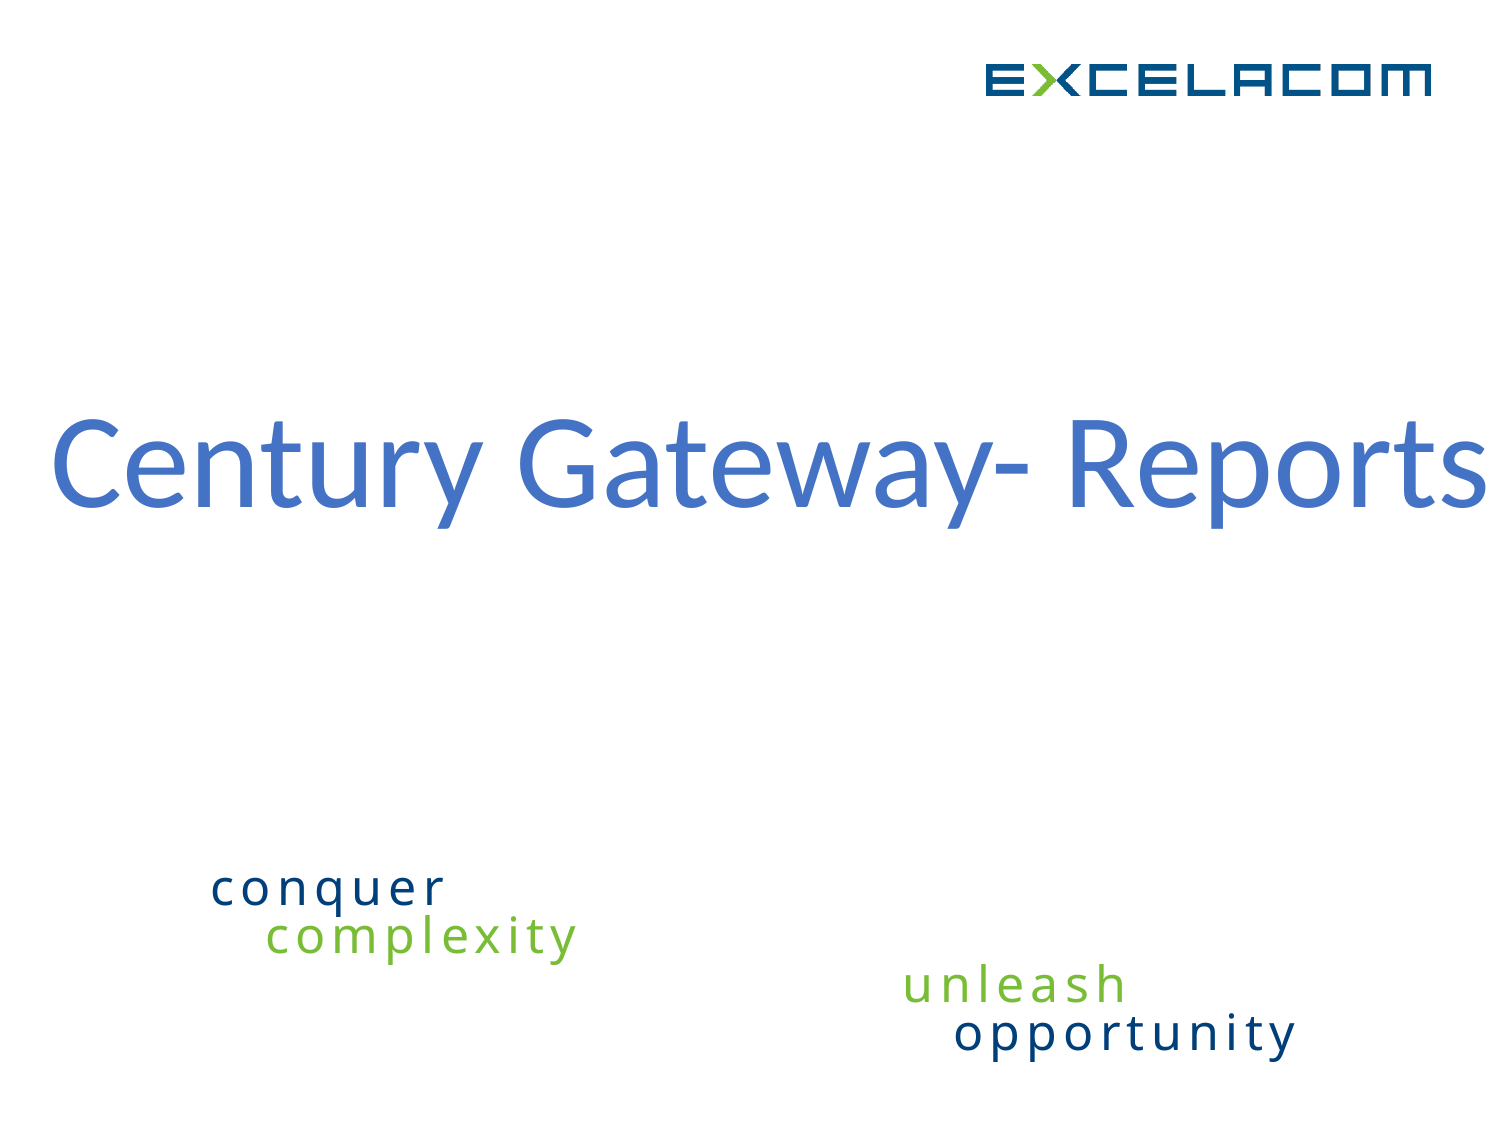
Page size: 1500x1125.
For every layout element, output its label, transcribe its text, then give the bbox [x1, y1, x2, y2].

text_box Century Gateway- Reports [0, 364, 1500, 542]
picture [986, 64, 1431, 96]
